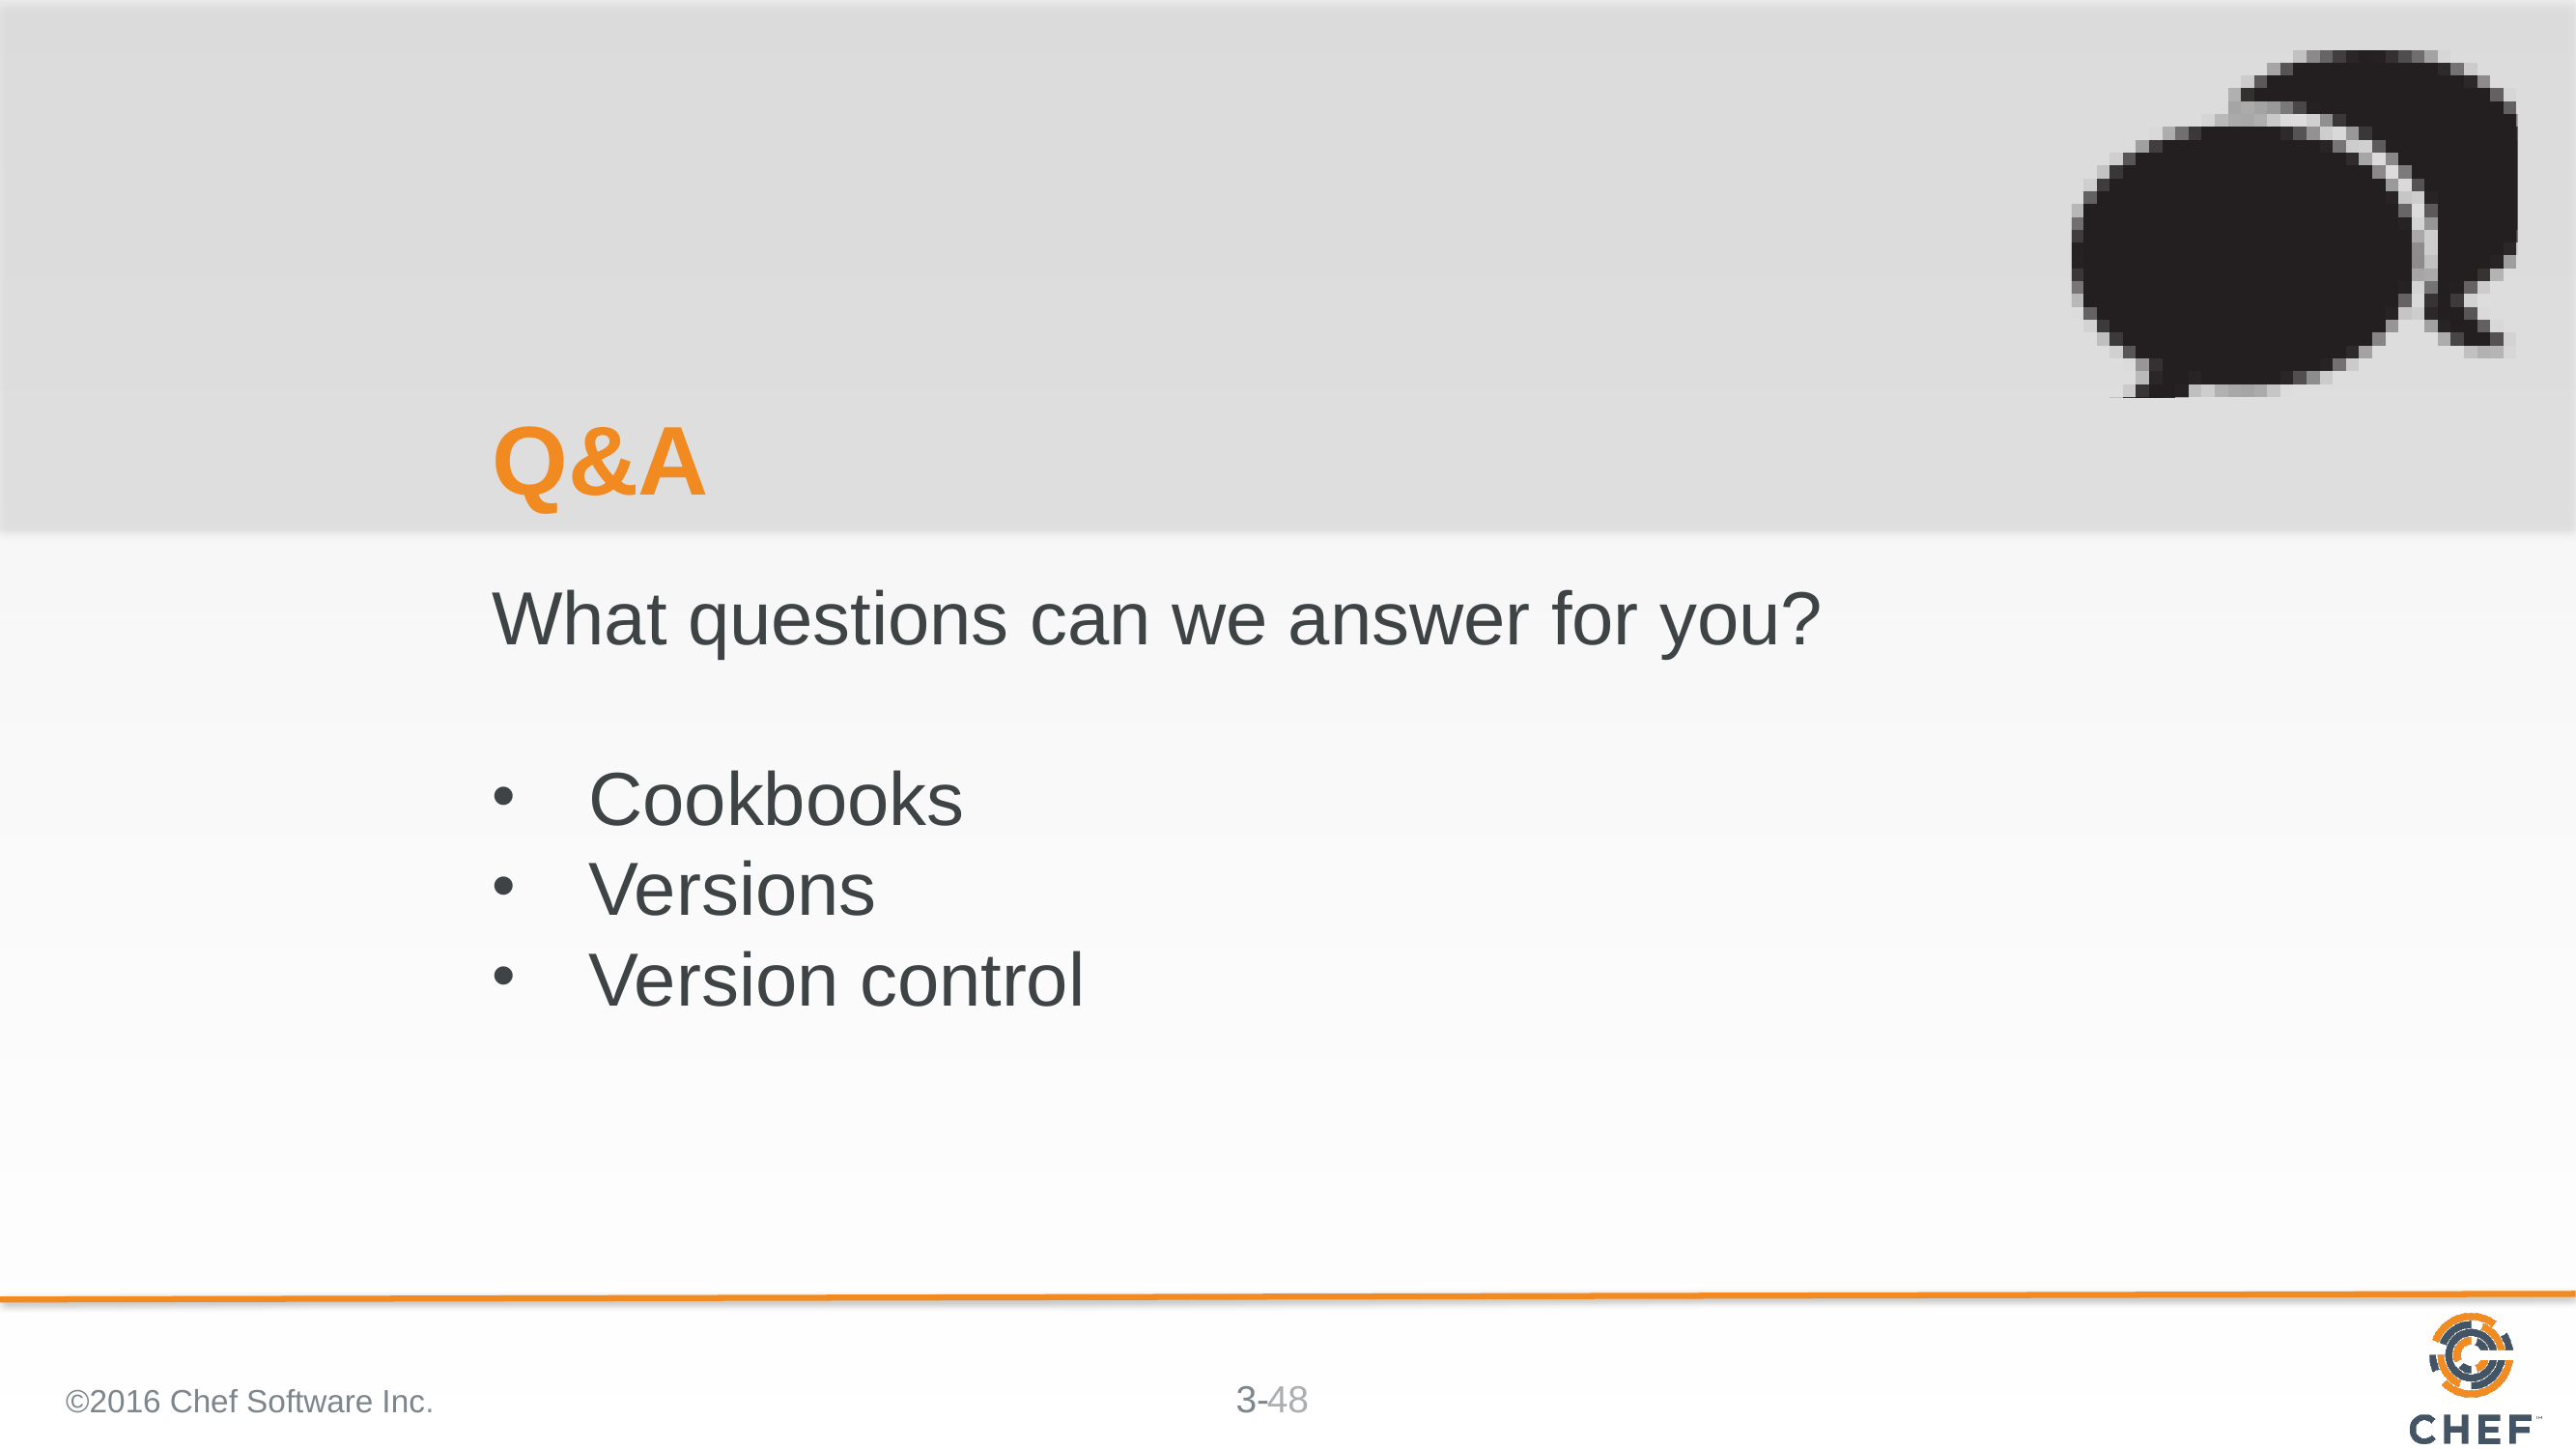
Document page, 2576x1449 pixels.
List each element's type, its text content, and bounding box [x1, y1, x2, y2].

picture [2399, 1297, 2550, 1449]
subtitle What questions can we answer for you? Cookbooks Versions Version control [477, 554, 2217, 1276]
title Q&A [477, 395, 2217, 531]
slide_number 48 [998, 1359, 1578, 1437]
footer ©2016 Chef Software Inc. [51, 1359, 952, 1440]
